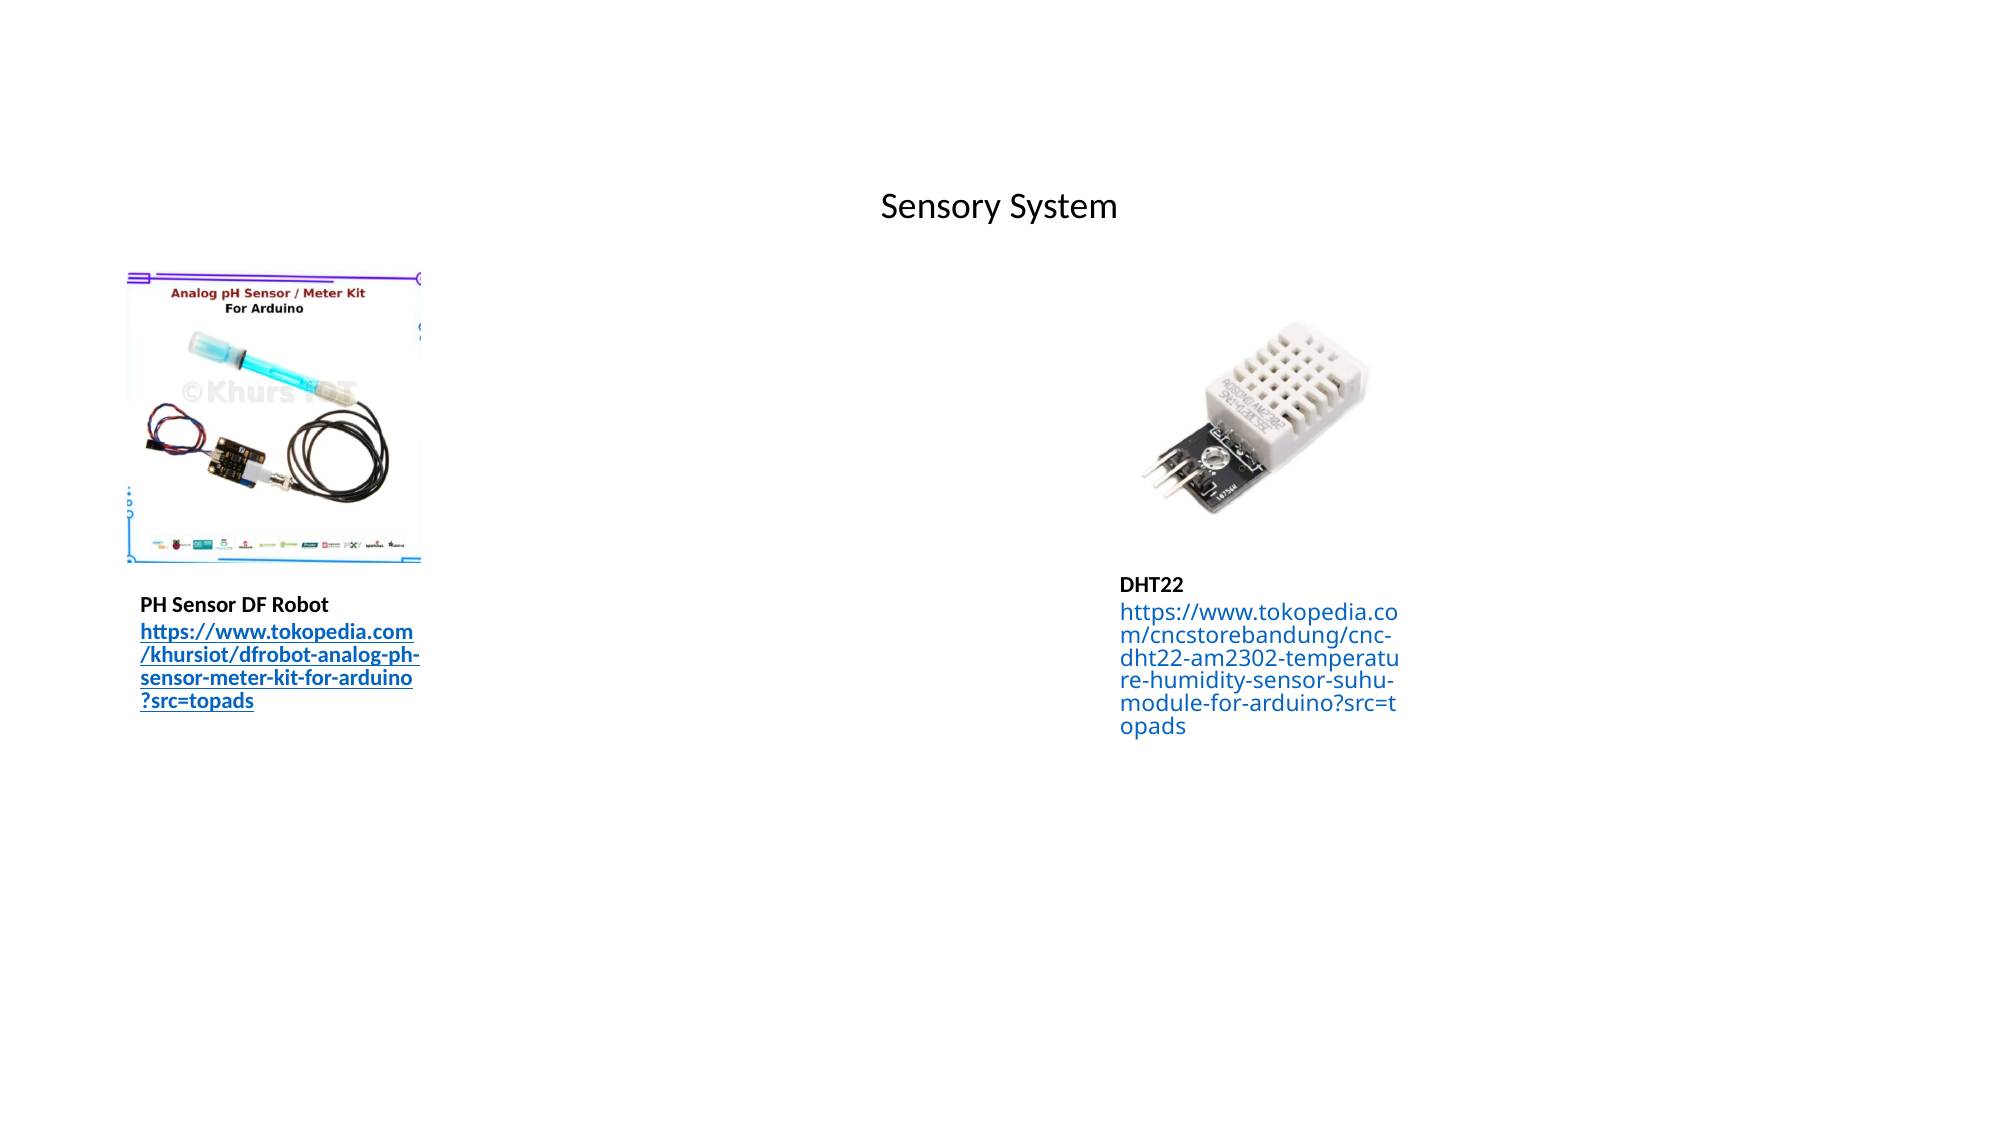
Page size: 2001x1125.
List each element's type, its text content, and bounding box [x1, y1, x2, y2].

text_box Sensory System [866, 173, 1134, 234]
text_box DHT22 https://www.tokopedia.com/cncstorebandung/cnc-dht22-am2302-temperature-humidity-sensor-suhu-module-for-arduino?src=topads [1105, 562, 1416, 664]
picture [125, 268, 421, 563]
picture [1134, 311, 1387, 520]
text_box PH Sensor DF Robot https://www.tokopedia.com/khursiot/dfrobot-analog-ph-sensor-meter-kit-for-arduino?src=topads [125, 582, 437, 680]
